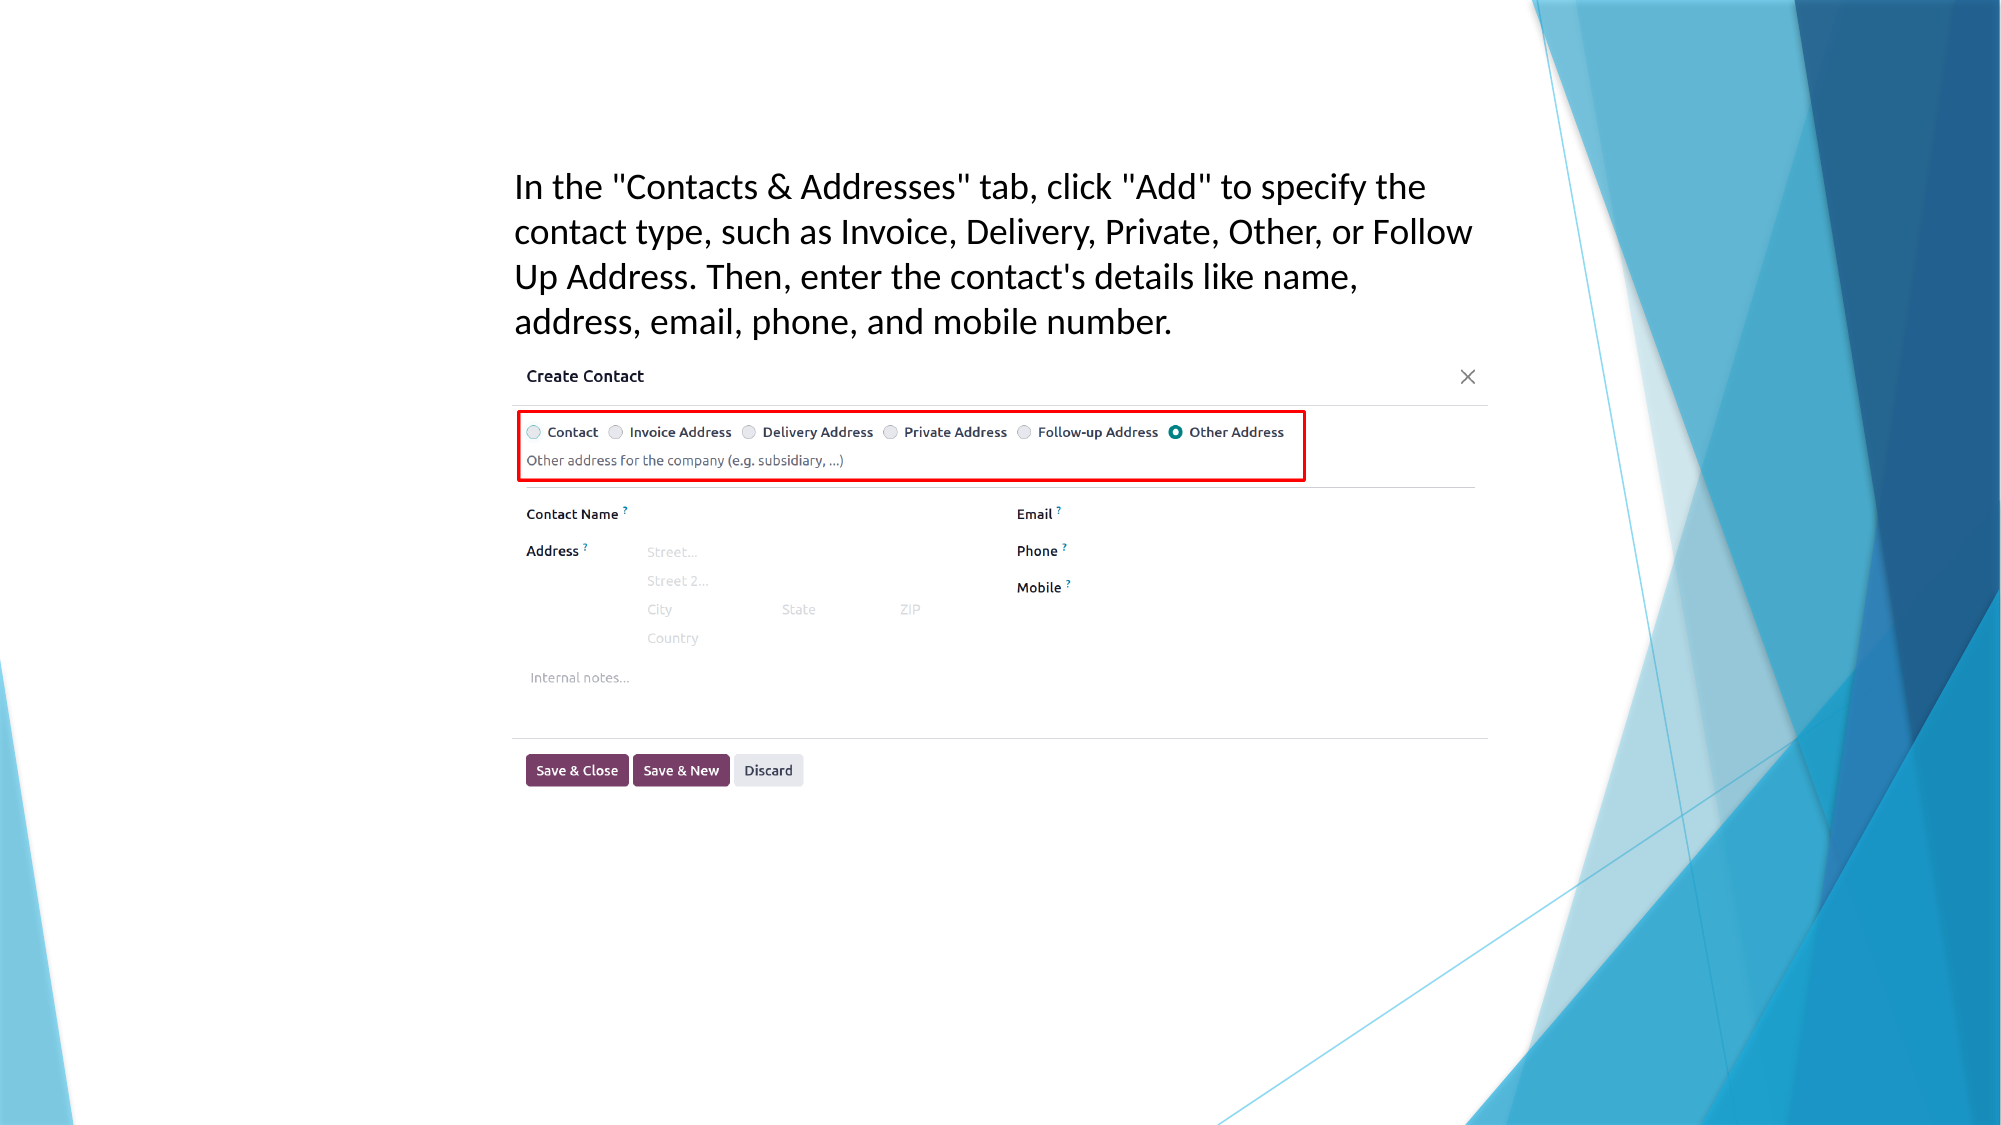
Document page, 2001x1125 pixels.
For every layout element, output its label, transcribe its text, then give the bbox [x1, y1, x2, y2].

text_box In the "Contacts & Addresses" tab, click "Add" to specify the contact type, such as Invoice, Delivery, Private, Other, or Follow Up Address. Then, enter the contact's details like name, address, email, phone, and mobile number. [499, 154, 1501, 350]
picture [511, 351, 1488, 802]
